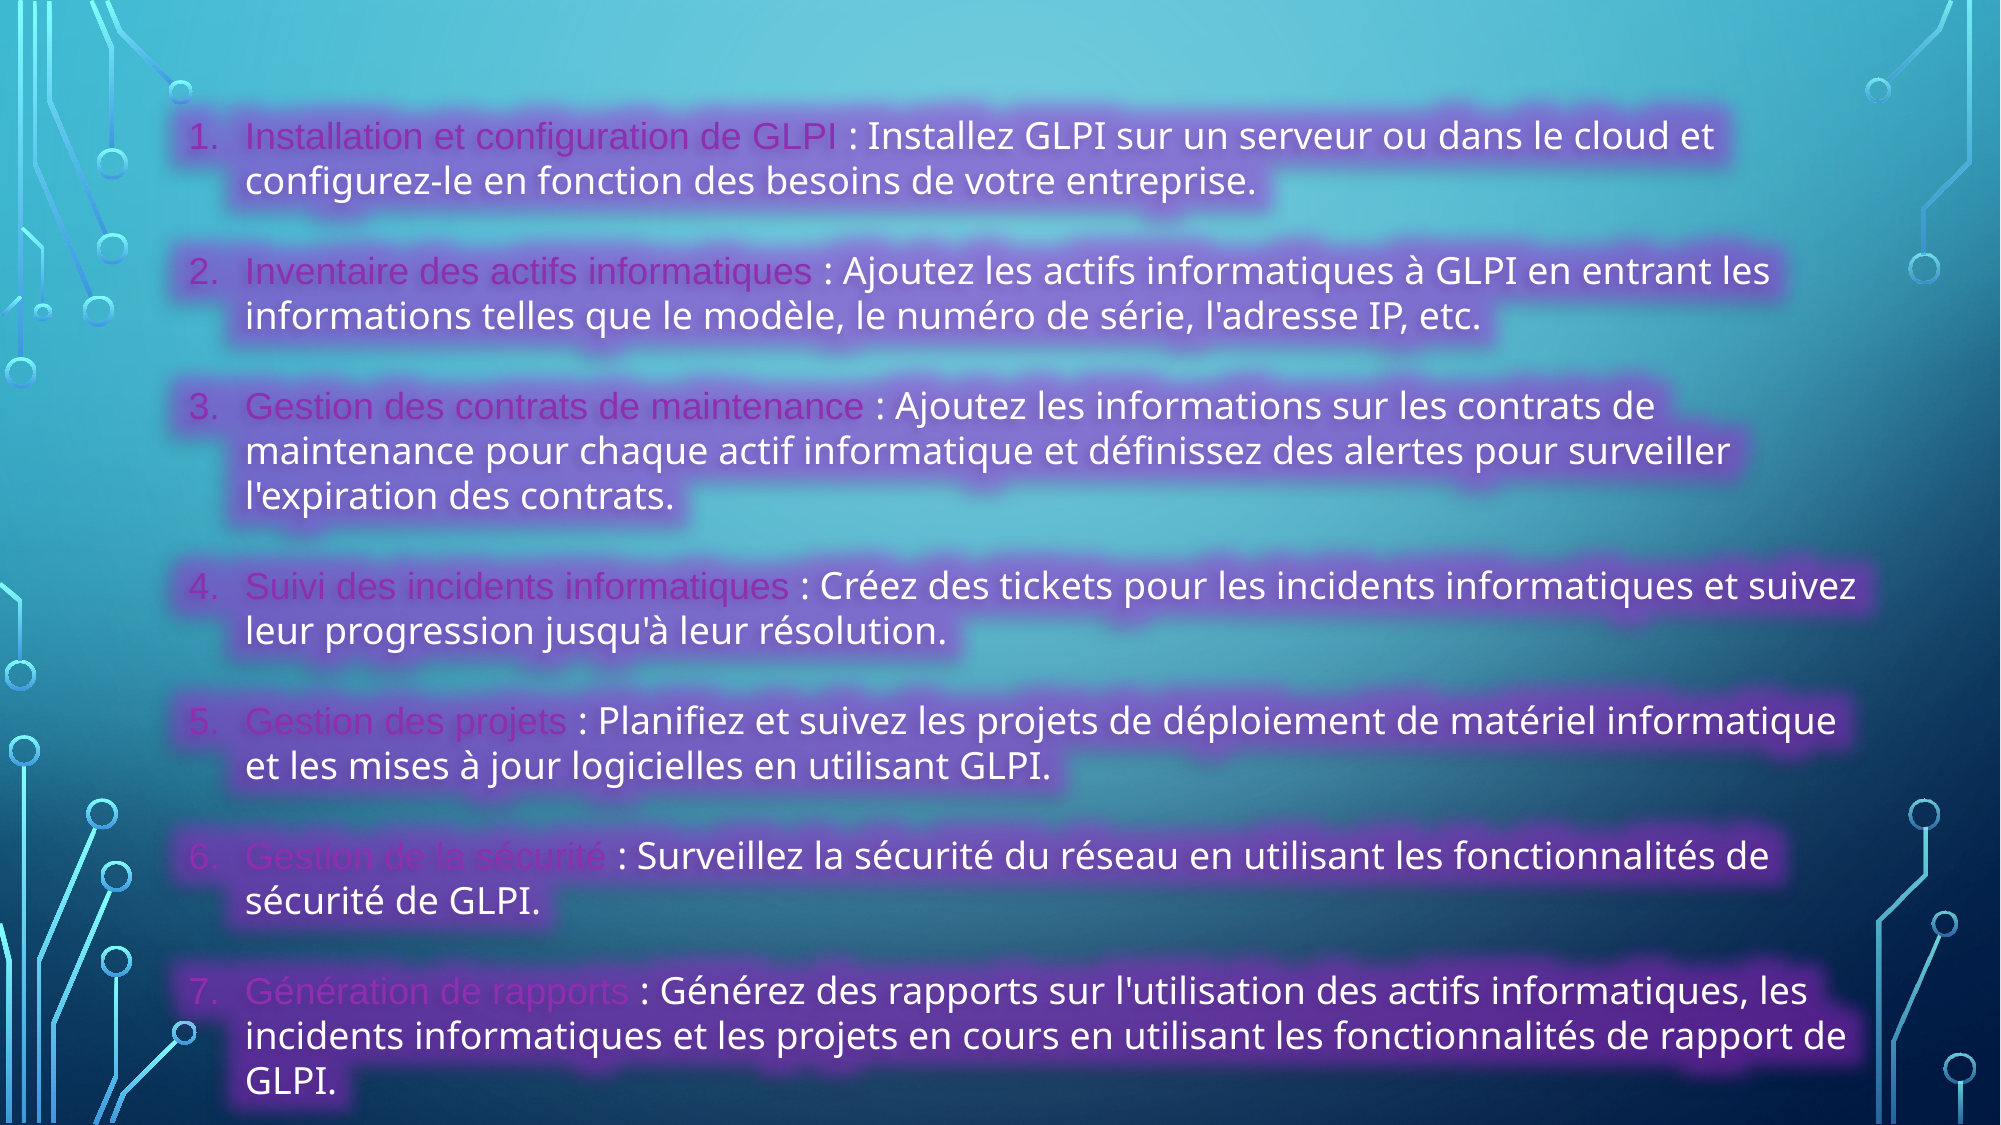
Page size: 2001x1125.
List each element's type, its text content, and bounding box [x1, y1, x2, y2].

text_box Installation et configuration de GLPI : Installez GLPI sur un serveur ou dans le cloud et configurez-le en fonction des besoins de votre entreprise. Inventaire des actifs informatiques : Ajoutez les actifs informatiques à GLPI en entrant les informations telles que le modèle, le numéro de série, l'adresse IP, etc. Gestion des contrats de maintenance : Ajoutez les informations sur les contrats de maintenance pour chaque actif informatique et définissez des alertes pour surveiller l'expiration des contrats. Suivi des incidents informatiques : Créez des tickets pour les incidents informatiques et suivez leur progression jusqu'à leur résolution. Gestion des projets : Planifiez et suivez les projets de déploiement de matériel informatique et les mises à jour logicielles en utilisant GLPI. Gestion de la sécurité : Surveillez la sécurité du réseau en utilisant les fonctionnalités de sécurité de GLPI. Génération de rapports : Générez des rapports sur l'utilisation des actifs informatiques, les incidents informatiques et les projets en cours en utilisant les fonctionnalités de rapport de GLPI. [173, 104, 1879, 1110]
